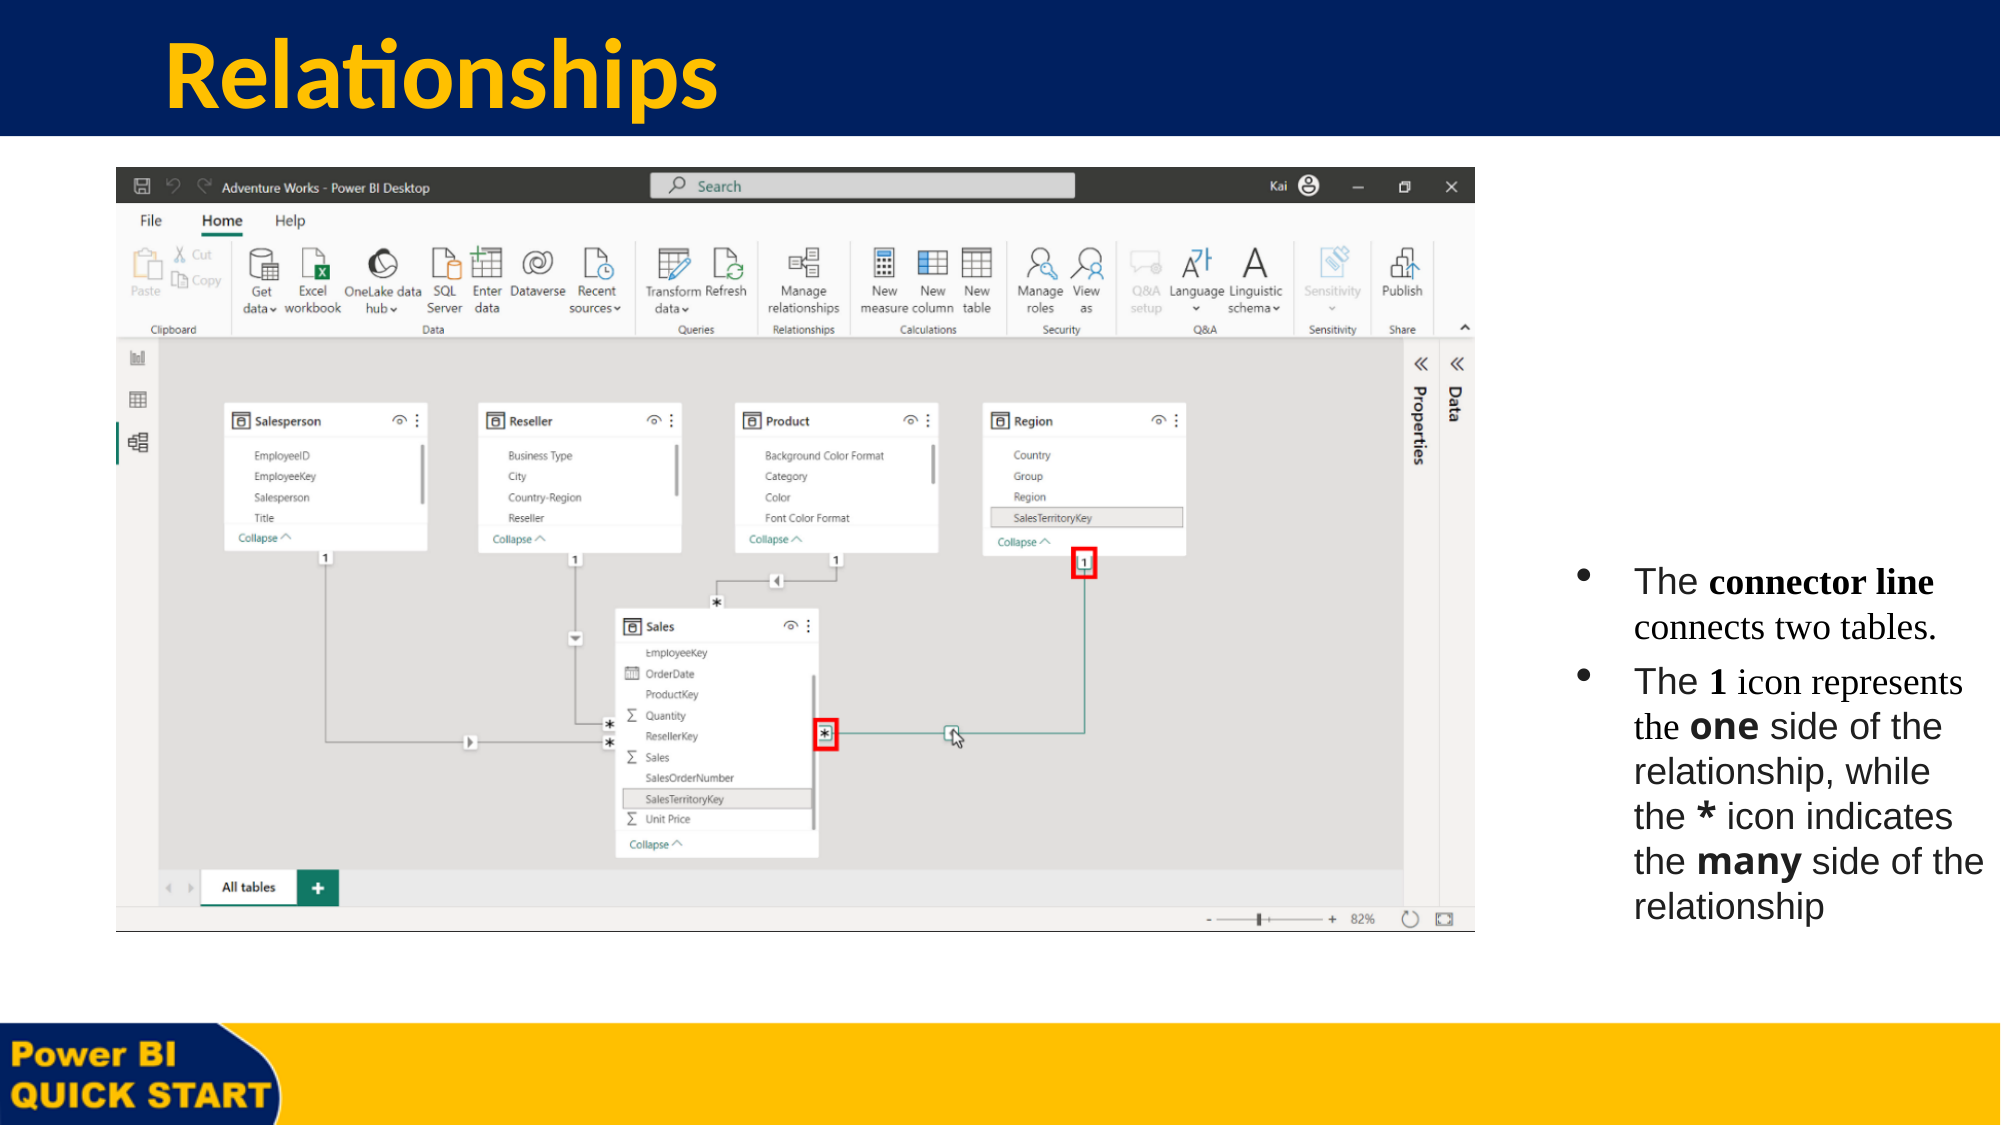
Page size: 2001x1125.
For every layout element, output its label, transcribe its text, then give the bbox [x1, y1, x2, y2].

text_box Relationships [0, 0, 2000, 137]
text_box The connector line connects two tables. The 1 icon represents the one side of the relationship, while the * icon indicates the many side of the relationship [1563, 549, 2000, 935]
picture [0, 0, 2001, 1125]
